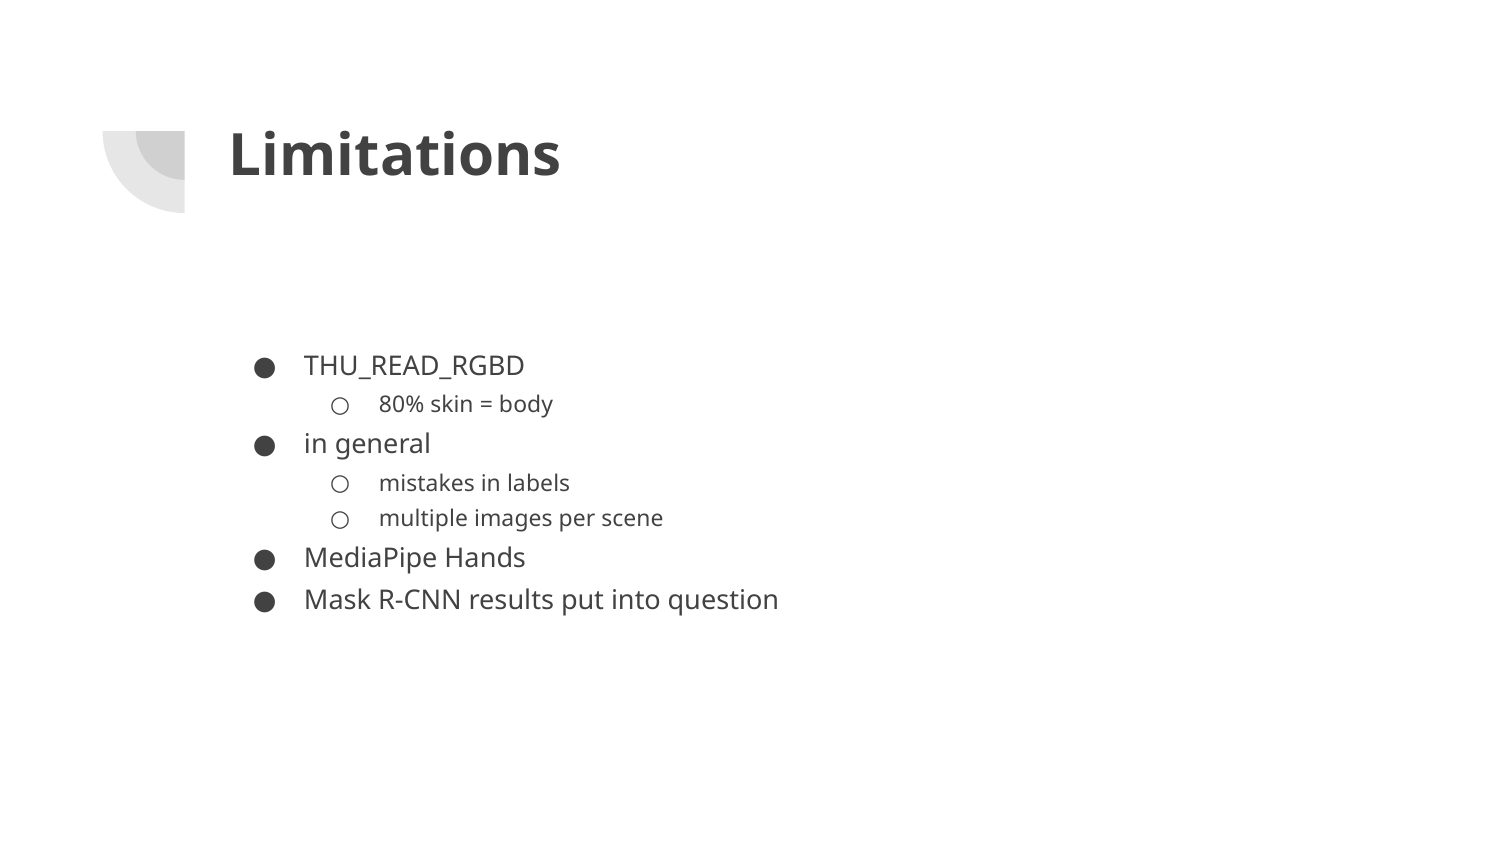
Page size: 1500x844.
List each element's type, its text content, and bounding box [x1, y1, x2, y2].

title Limitations [213, 98, 1368, 263]
list THU_READ_RGBD 80% skin = body in general mistakes in labels multiple images per scene MediaPipe Hands Mask R-CNN results put into question [213, 326, 1368, 744]
